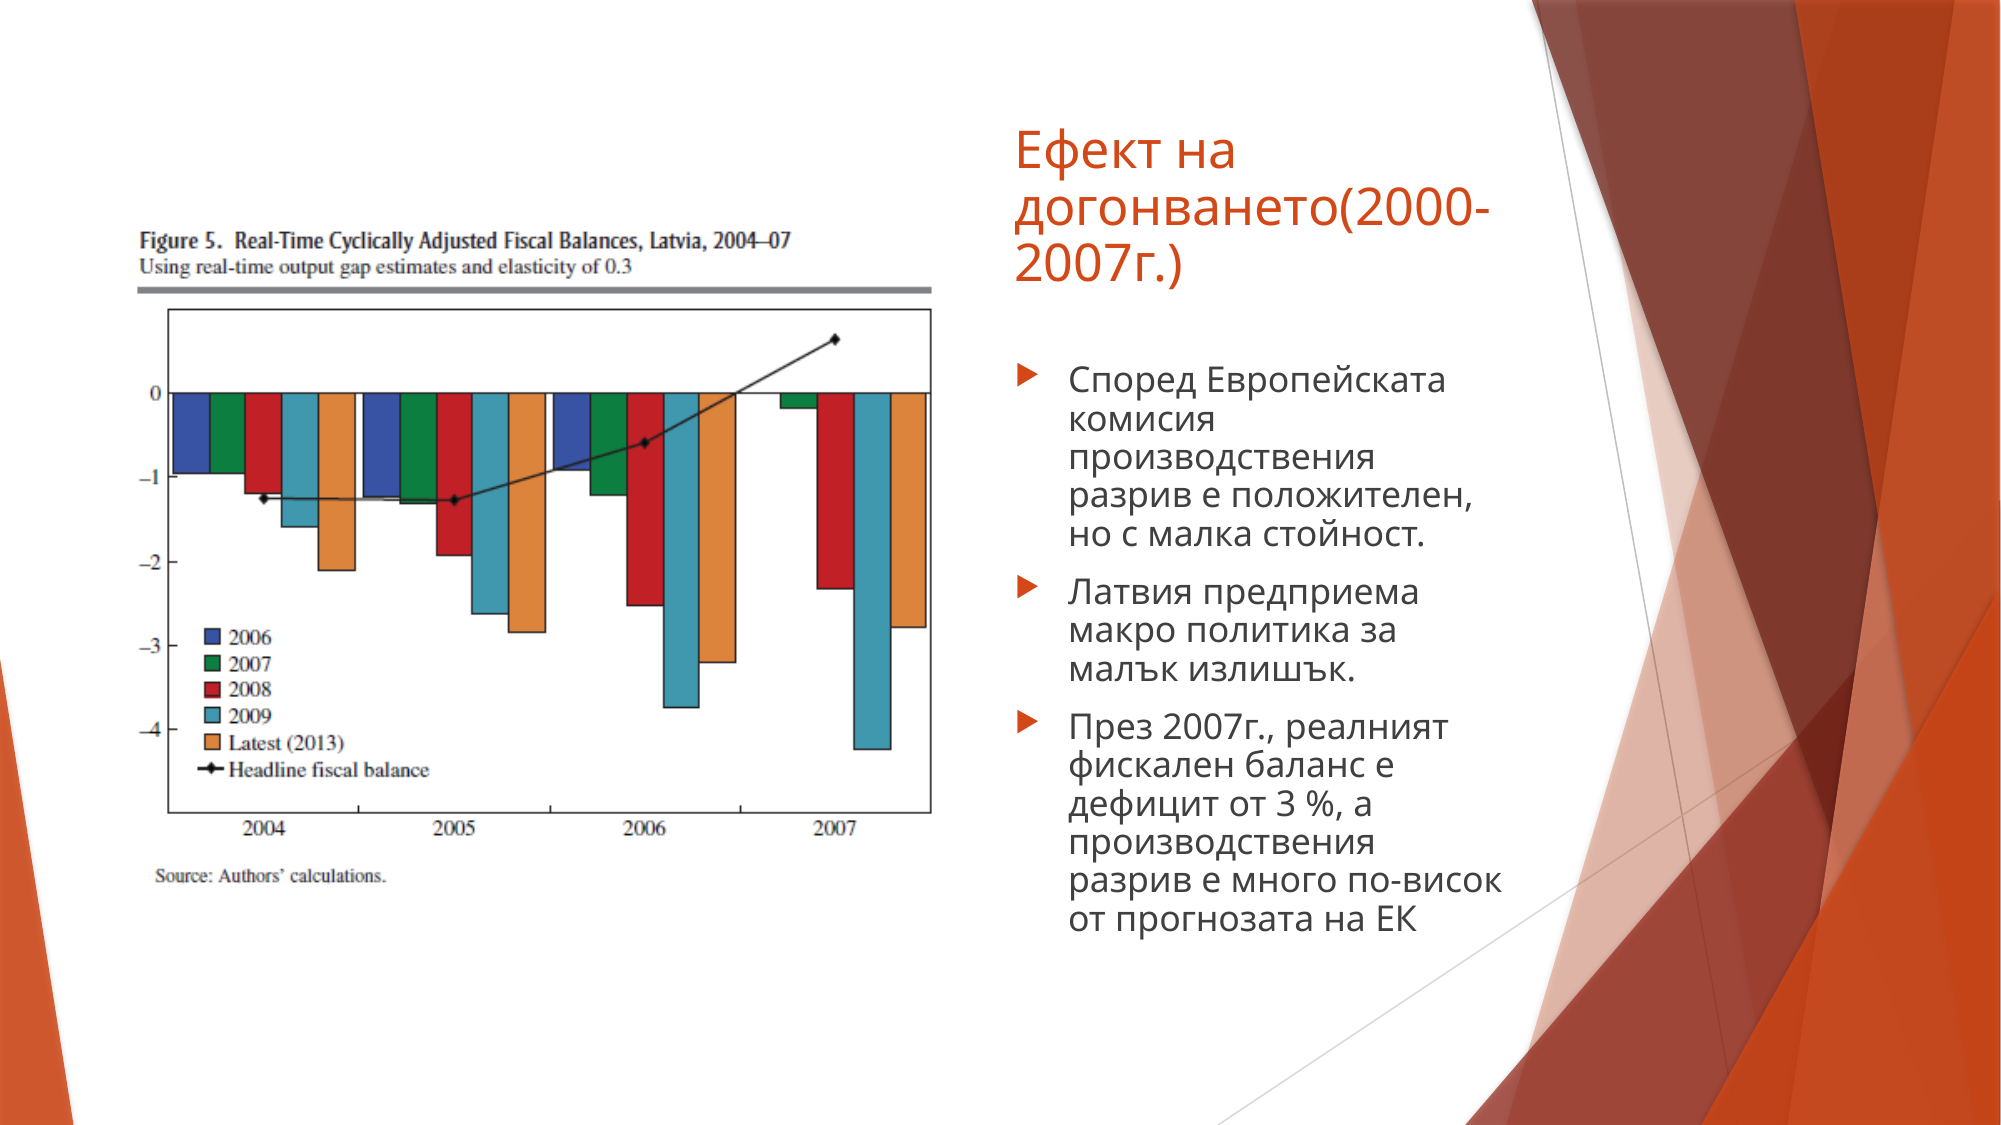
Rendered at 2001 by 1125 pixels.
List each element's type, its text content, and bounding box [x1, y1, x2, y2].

picture [130, 222, 963, 901]
title Ефект на догонването(2000-2007г.) [999, 99, 1522, 317]
list Според Европейската комисия производствения разрив е положителен, но с малка стойност. Латвия предприема макро политика за малък излишък. През 2007г., реалният фискален баланс е дефицит от 3 %, а производствения разрив е много по-висок от прогнозата на ЕК [999, 354, 1521, 992]
